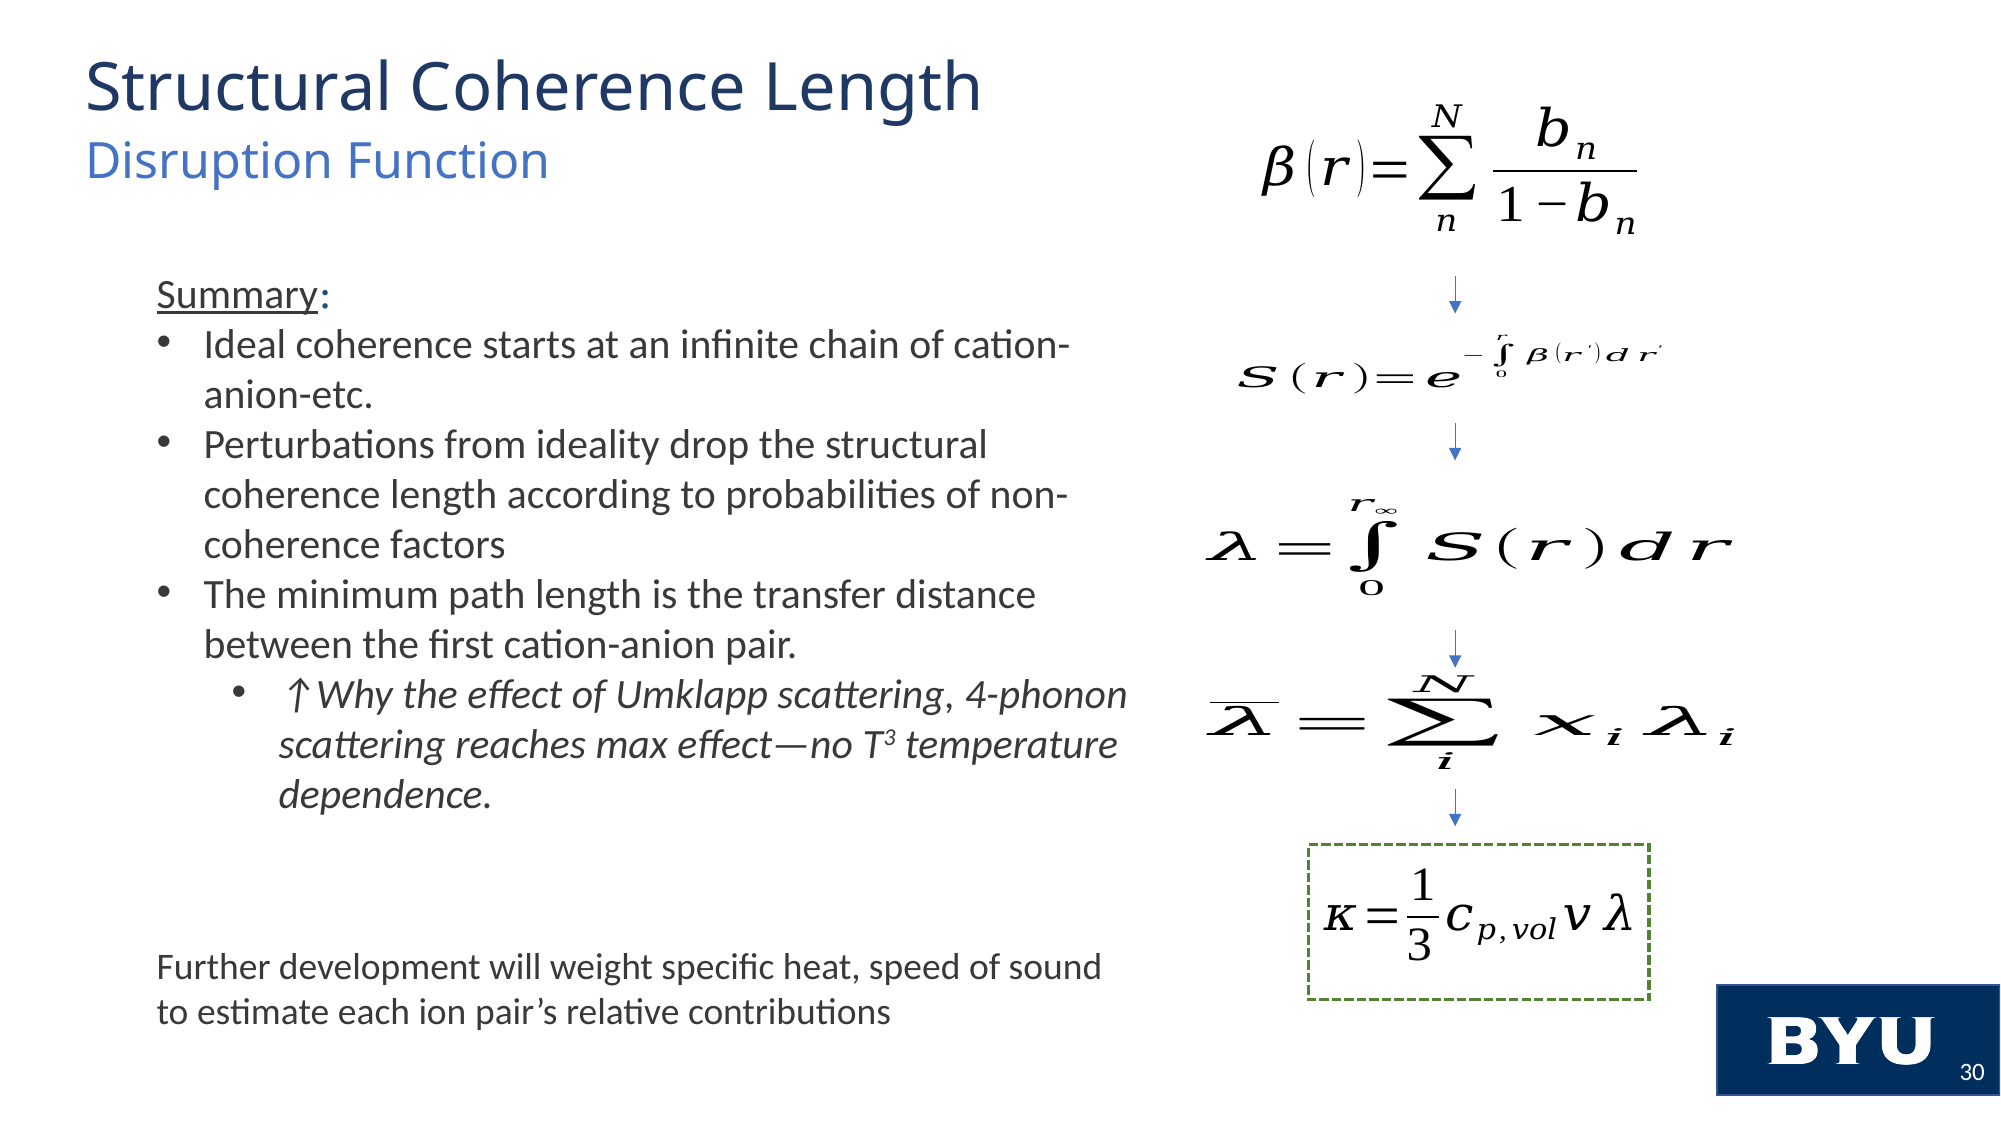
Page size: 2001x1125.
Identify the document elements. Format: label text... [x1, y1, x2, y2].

text_box Summary: Ideal coherence starts at an infinite chain of cation-anion-etc. Perturbations from ideality drop the structural coherence length according to probabilities of non-coherence factors The minimum path length is the transfer distance between the first cation-anion pair. ↑Why the effect of Umklapp scattering, 4-phonon scattering reaches max effect—no T3 temperature dependence. [141, 258, 1153, 824]
text_box [1308, 844, 1650, 1001]
picture [1767, 1017, 1935, 1040]
text_box Further development will weight specific heat, speed of sound to estimate each ion pair’s relative contributions [141, 934, 1143, 1040]
slide_number 30 [1550, 1040, 2000, 1100]
